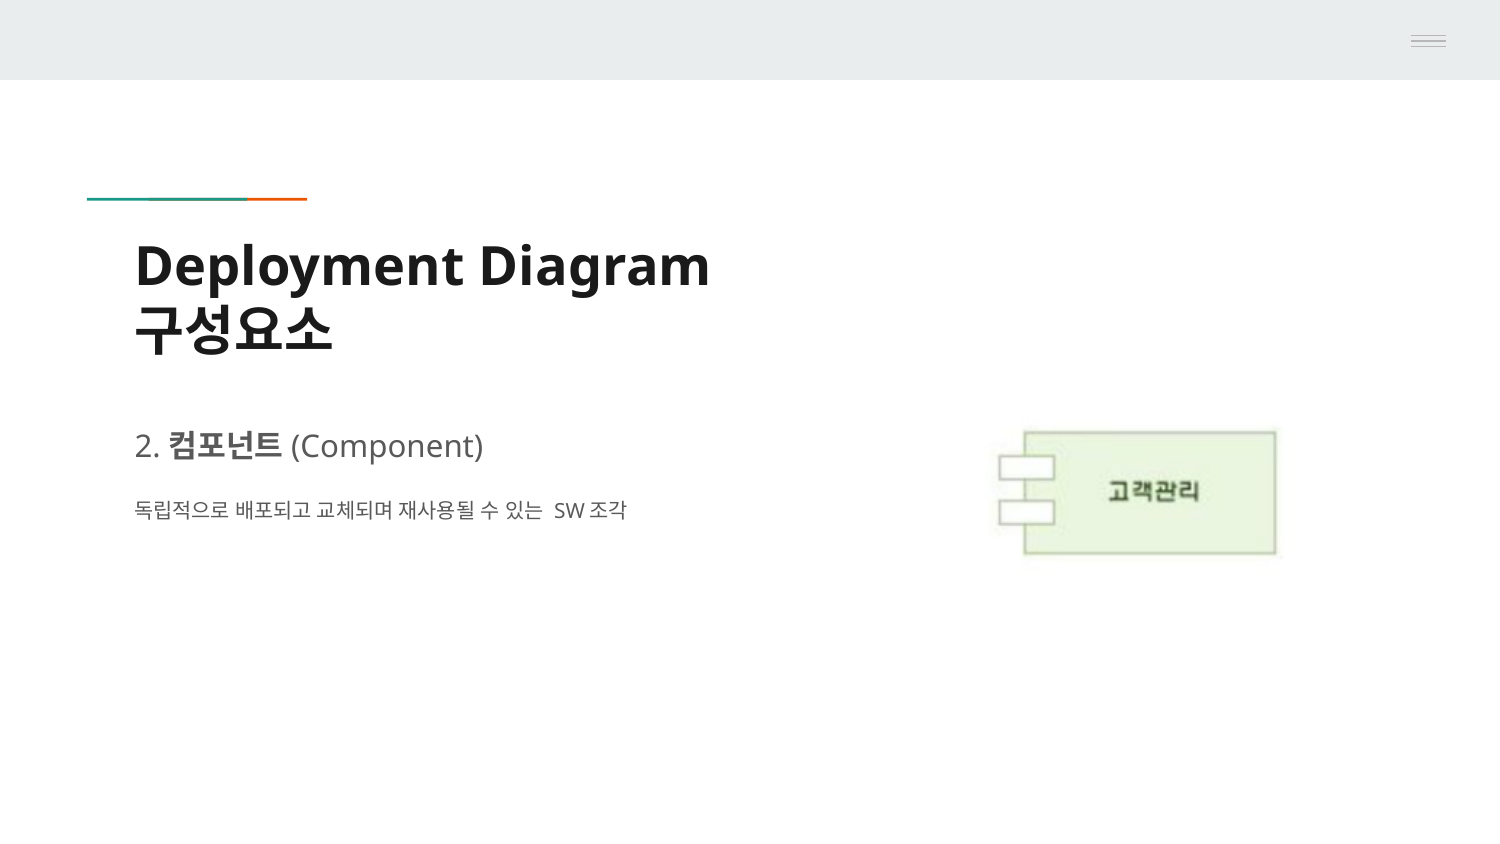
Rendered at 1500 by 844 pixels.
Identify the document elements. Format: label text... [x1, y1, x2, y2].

list 2.컴포넌트(Component) 독립적으로 배포되고 교체되며 재사용될 수 있는 SW조각 [119, 365, 1289, 584]
picture [956, 408, 1314, 594]
title Deployment Diagram 구성요소 [119, 216, 776, 365]
